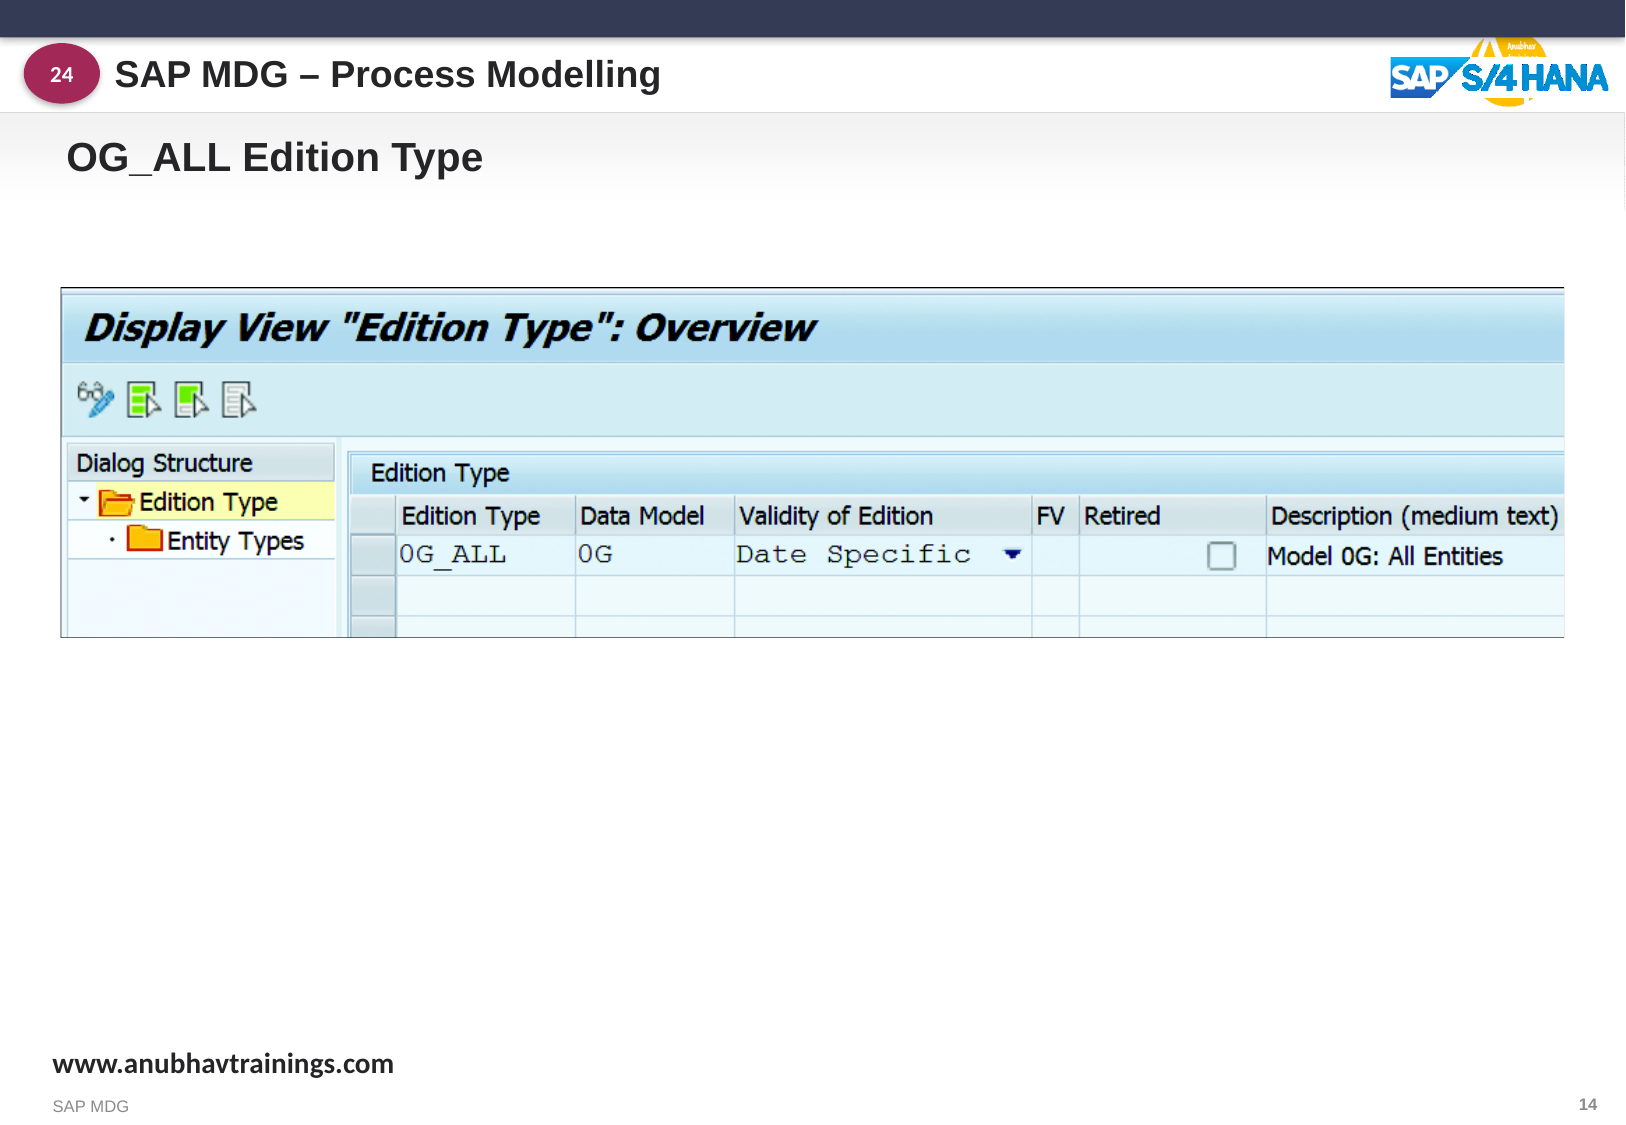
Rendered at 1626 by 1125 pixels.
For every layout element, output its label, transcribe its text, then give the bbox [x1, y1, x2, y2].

text_box 24 [23, 42, 101, 105]
text_box SAP MDG – Process Modelling [99, 42, 1438, 103]
title OG_ALL Edition Type [64, 128, 1563, 286]
picture [1438, 38, 1609, 112]
picture [0, 113, 1625, 210]
text_box [0, 0, 1625, 38]
picture [60, 287, 1565, 638]
